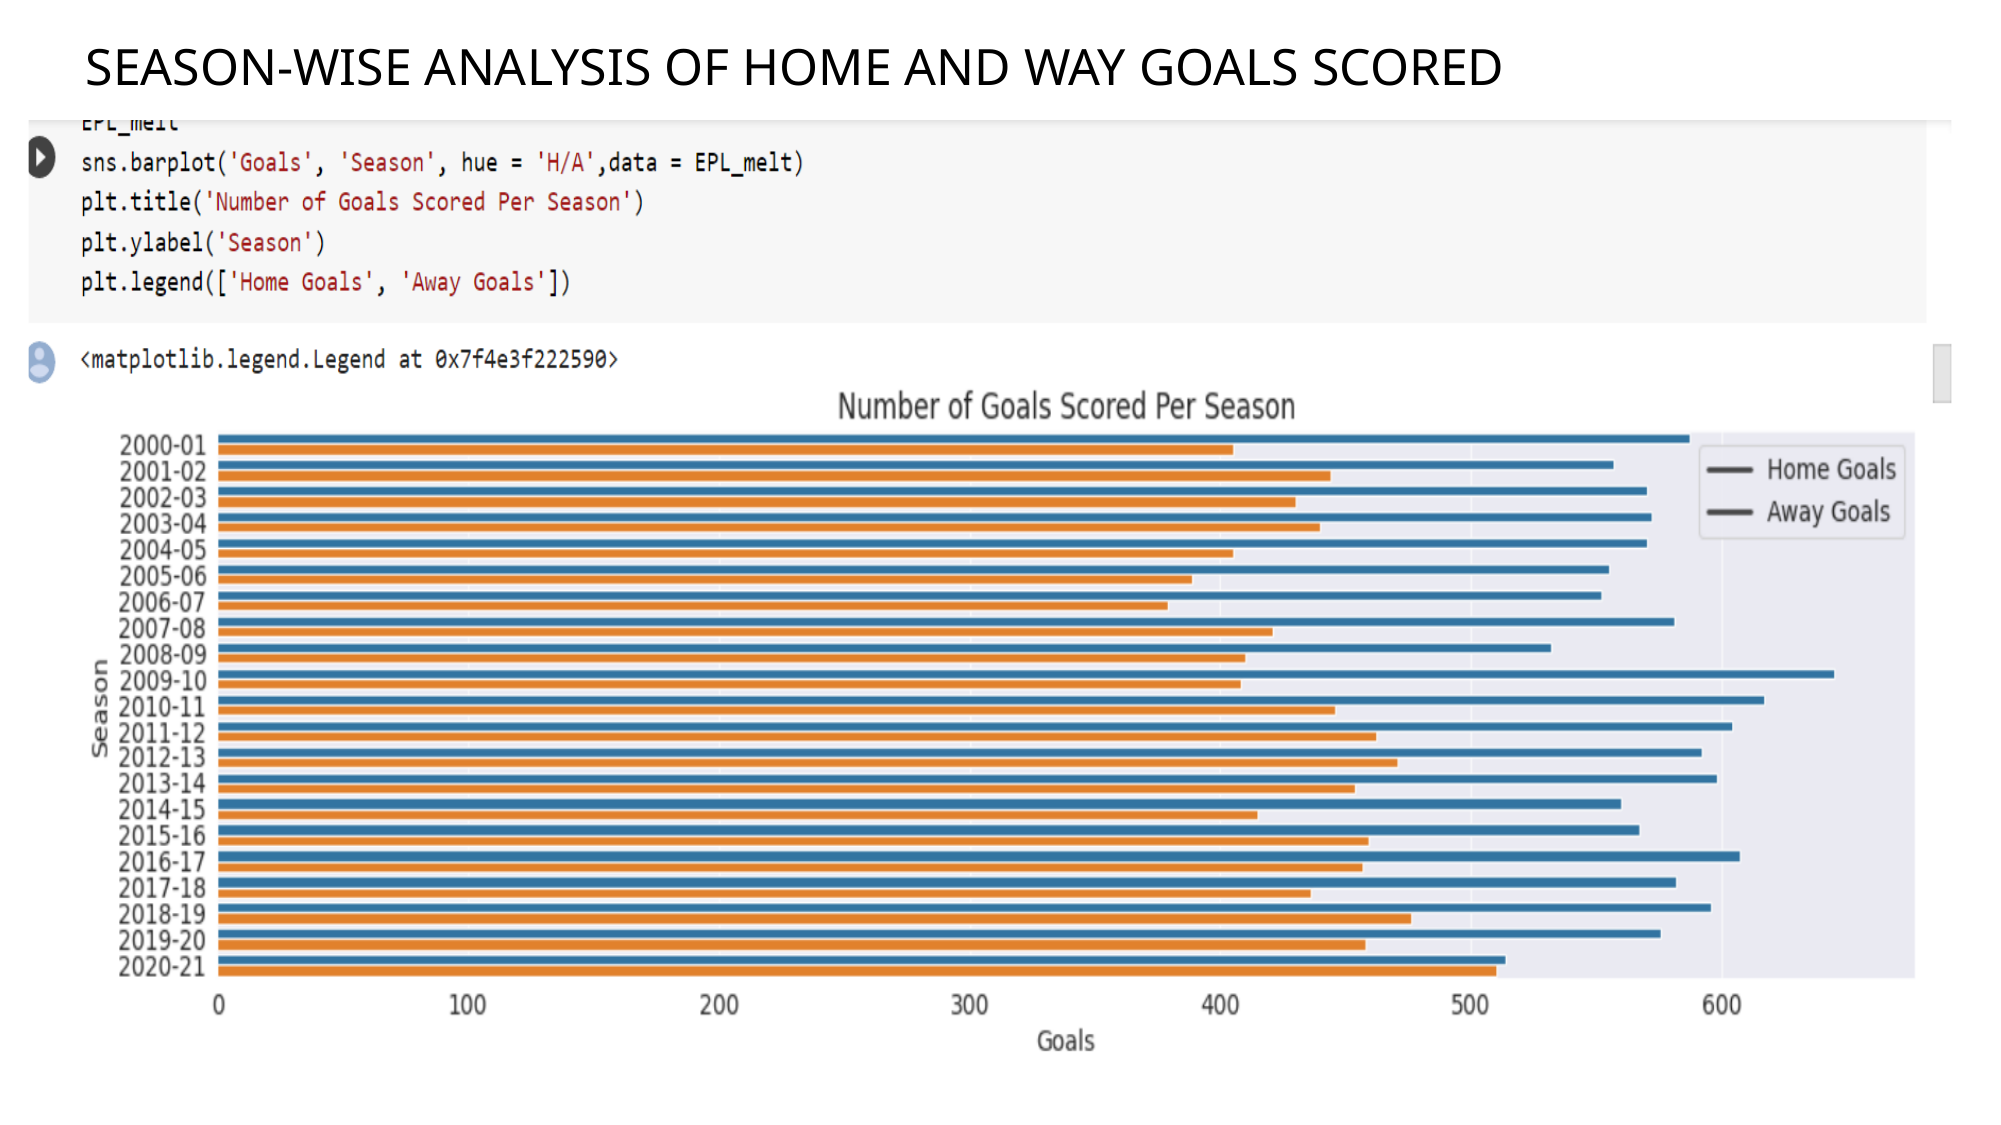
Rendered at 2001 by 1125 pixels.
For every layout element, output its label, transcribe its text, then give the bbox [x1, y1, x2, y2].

title SEASON-WISE ANALYSIS OF HOME AND WAY GOALS SCORED [70, 31, 1872, 109]
picture [28, 120, 1952, 1090]
